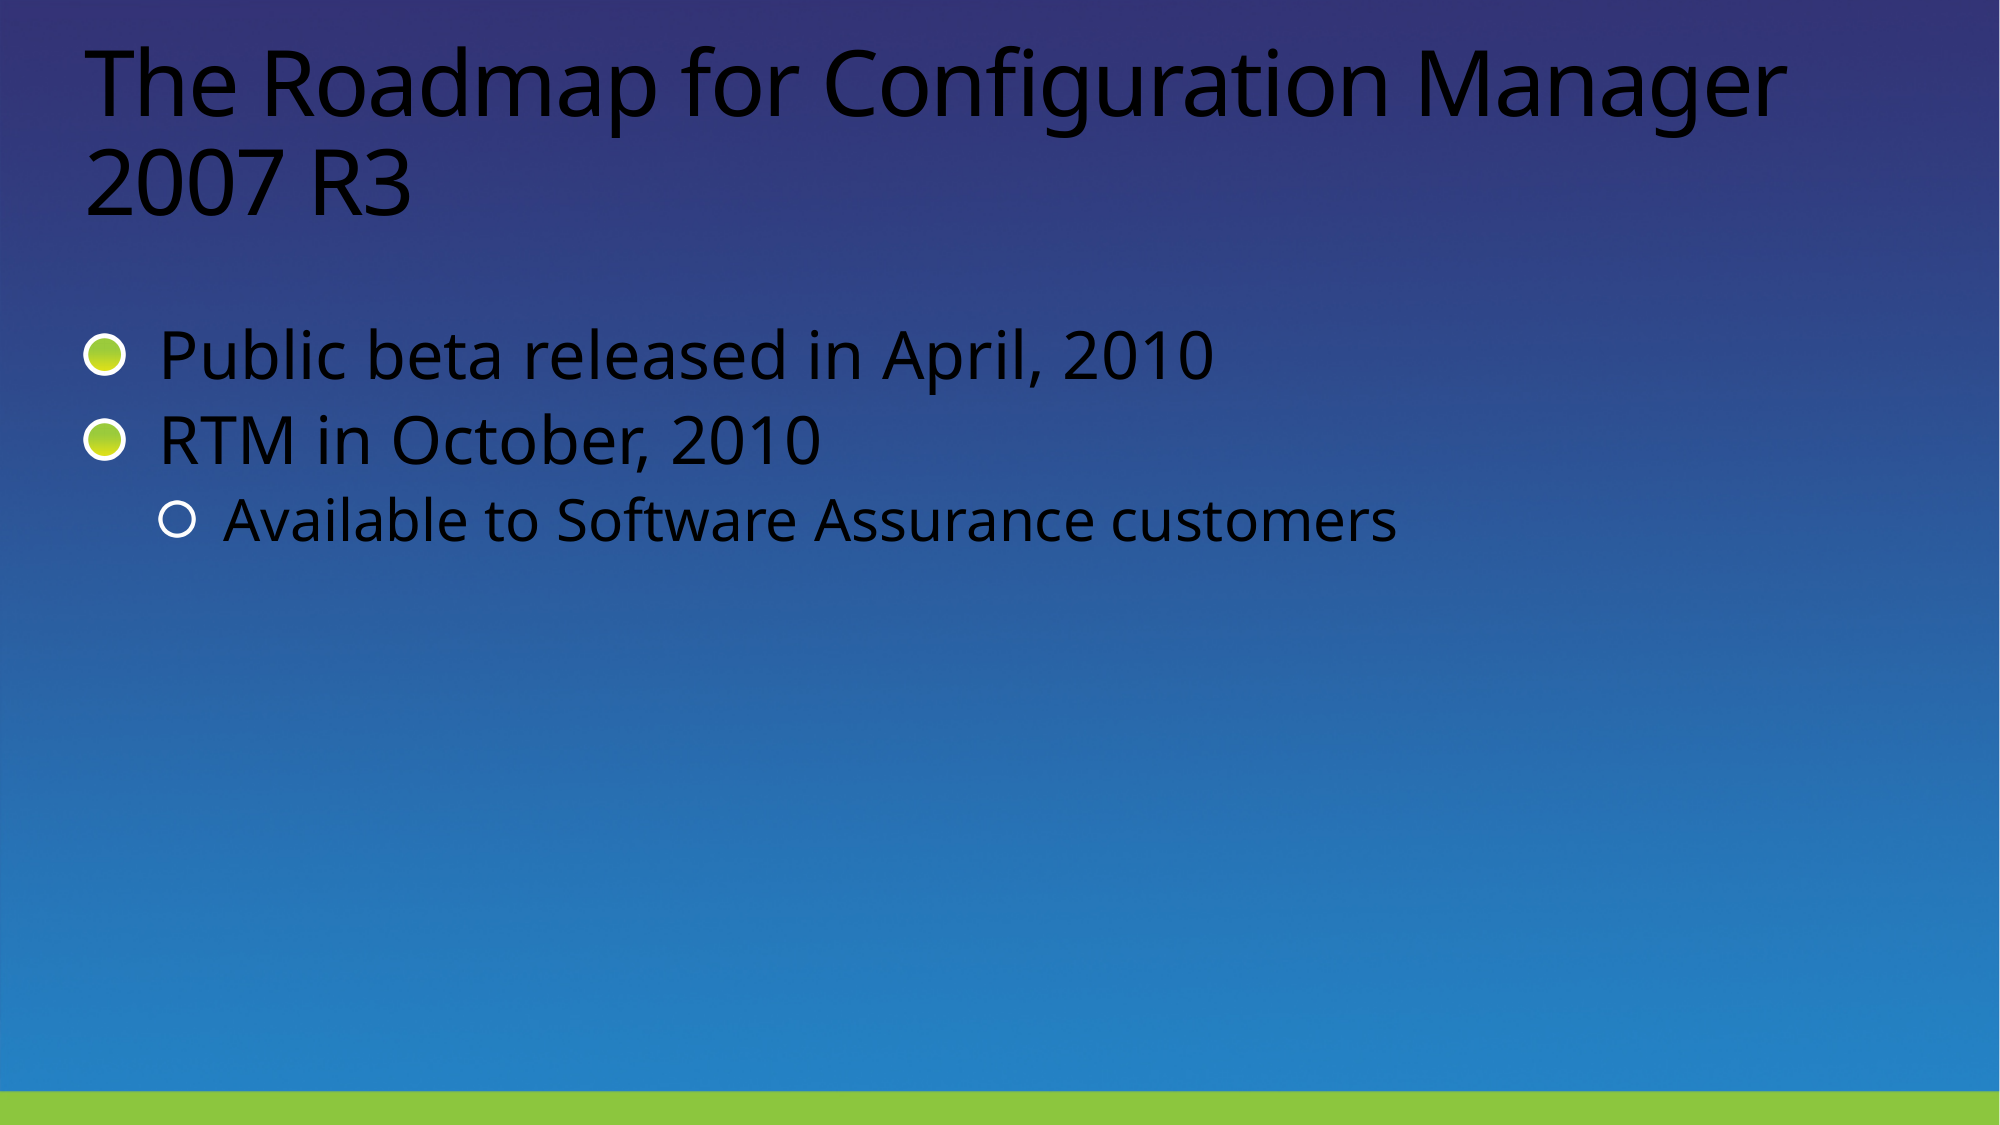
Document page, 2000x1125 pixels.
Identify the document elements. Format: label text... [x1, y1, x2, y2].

title The Roadmap for Configuration Manager 2007 R3 [84, 37, 1925, 138]
picture [0, 0, 2000, 1125]
list Public beta released in April, 2010 RTM in October, 2010 Available to Software Assurance customers [83, 322, 1917, 562]
